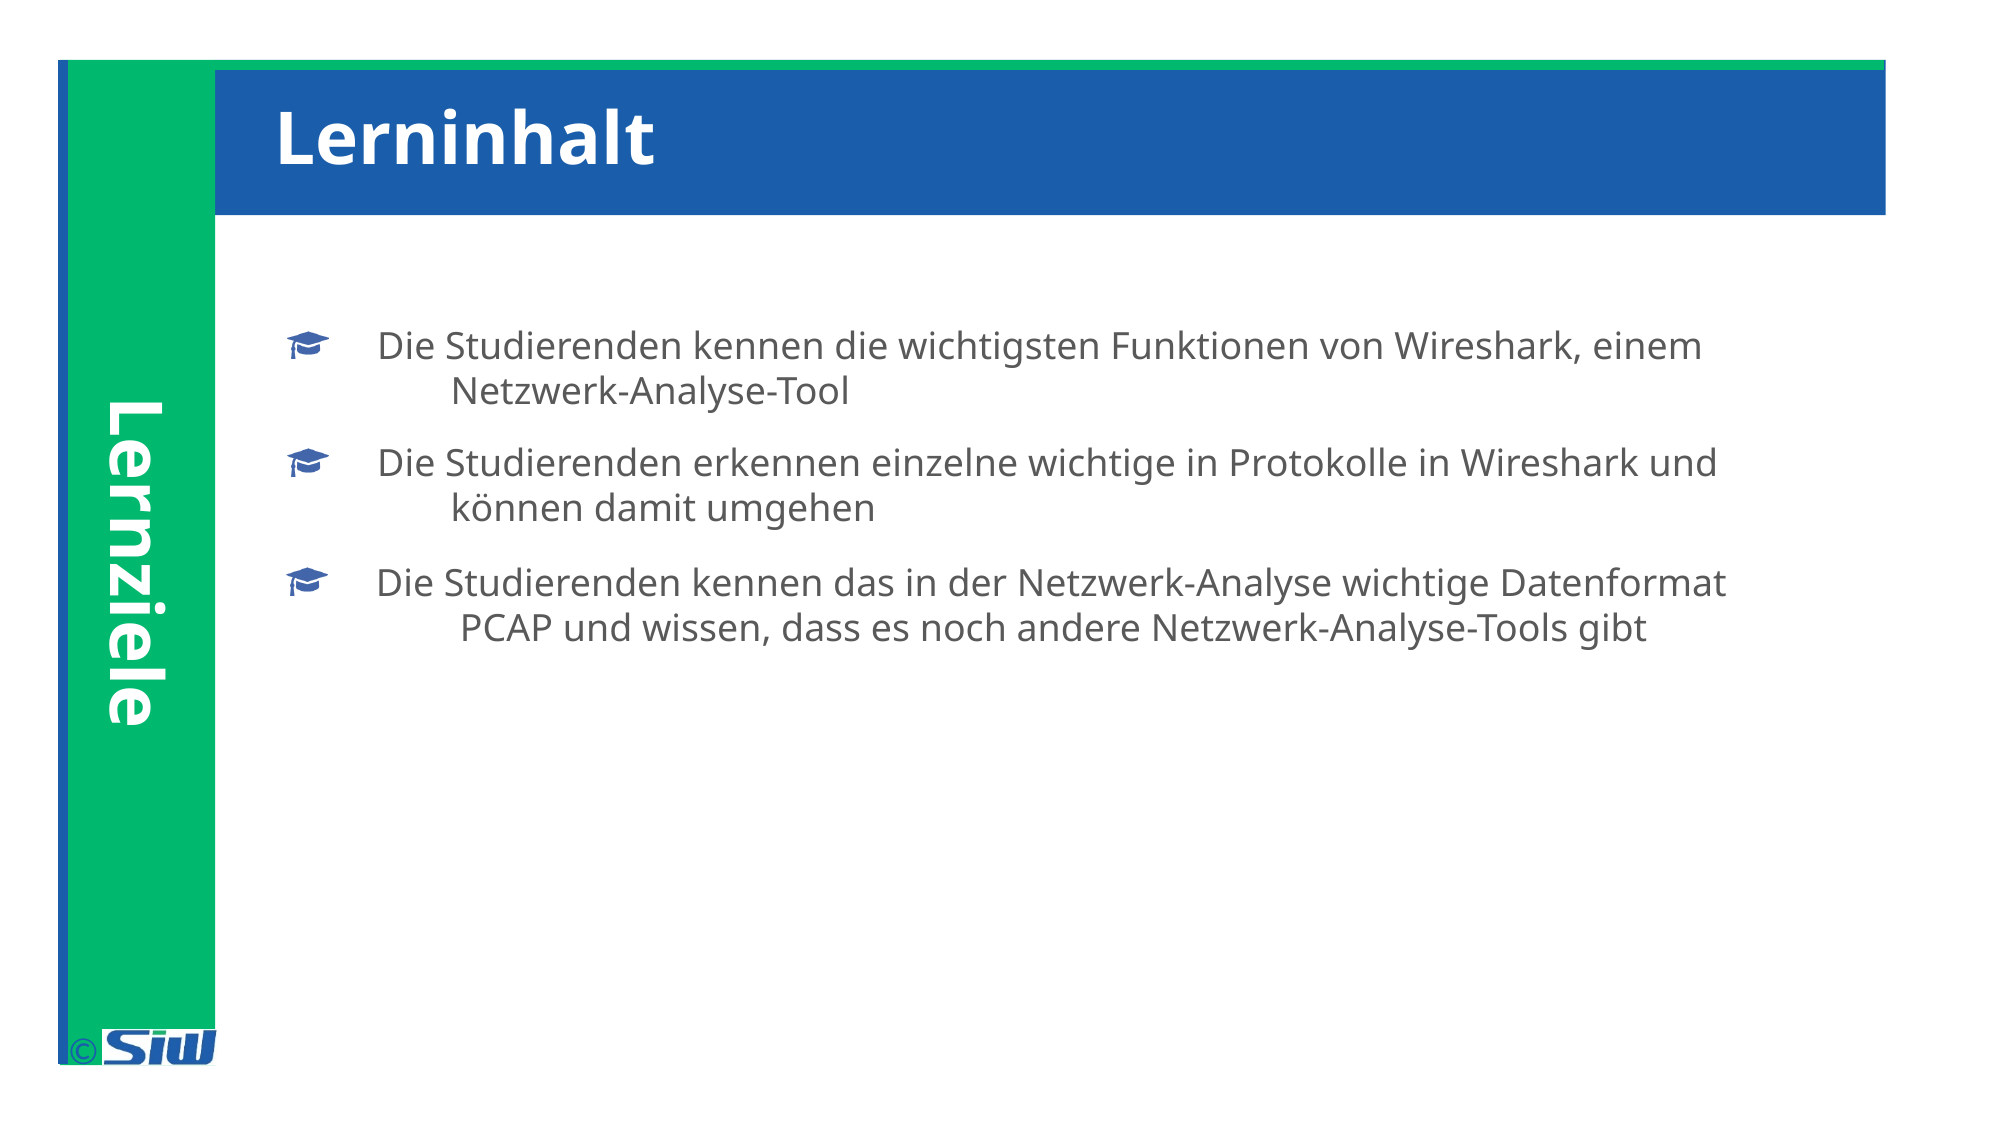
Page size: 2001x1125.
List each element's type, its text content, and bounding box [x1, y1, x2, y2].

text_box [287, 314, 1841, 421]
text_box Lerninhalt [216, 59, 1886, 216]
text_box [286, 551, 1839, 658]
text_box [287, 432, 1841, 539]
text_box Lernziele [68, 59, 216, 1019]
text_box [52, 1019, 217, 1081]
